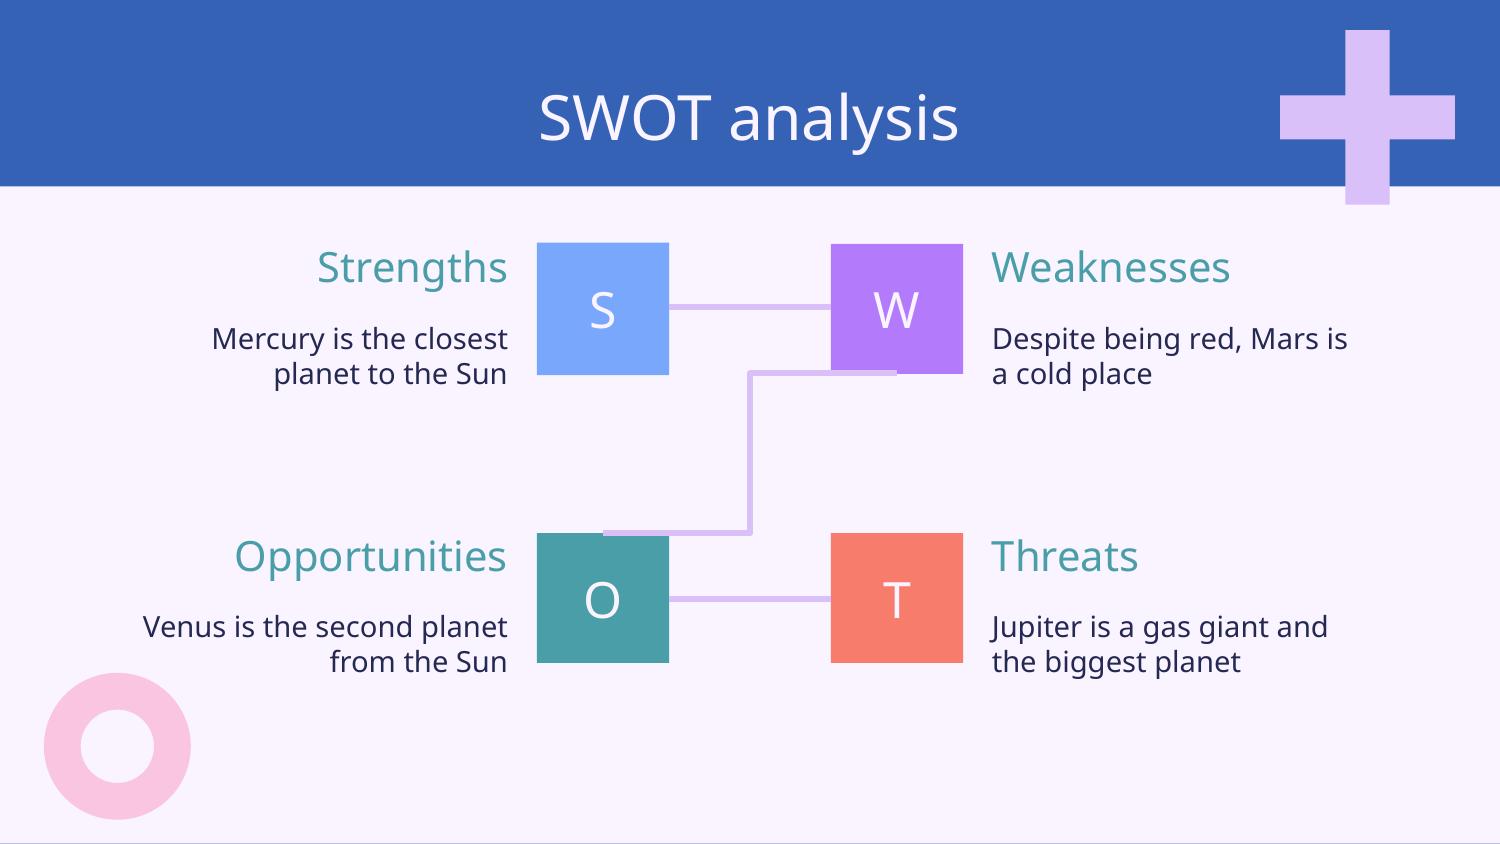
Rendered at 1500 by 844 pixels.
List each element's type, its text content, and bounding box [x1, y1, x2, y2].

text_box O [536, 533, 670, 663]
subtitle Despite being red, Mars is a cold place [976, 305, 1382, 385]
subtitle Strengths [118, 233, 524, 305]
text_box W [830, 243, 964, 374]
subtitle Weaknesses [976, 233, 1382, 305]
subtitle Venus is the second planet from the Sun [118, 593, 524, 673]
text_box S [536, 242, 670, 376]
subtitle Opportunities [118, 522, 524, 593]
title SWOT analysis [118, 63, 1345, 157]
text_box T [830, 533, 964, 663]
text_box [1280, 30, 1455, 205]
subtitle Threats [976, 522, 1382, 593]
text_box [669, 305, 831, 601]
subtitle Jupiter is a gas giant and the biggest planet [976, 593, 1382, 673]
text_box [43, 672, 191, 820]
subtitle Mercury is the closest planet to the Sun [118, 305, 524, 385]
